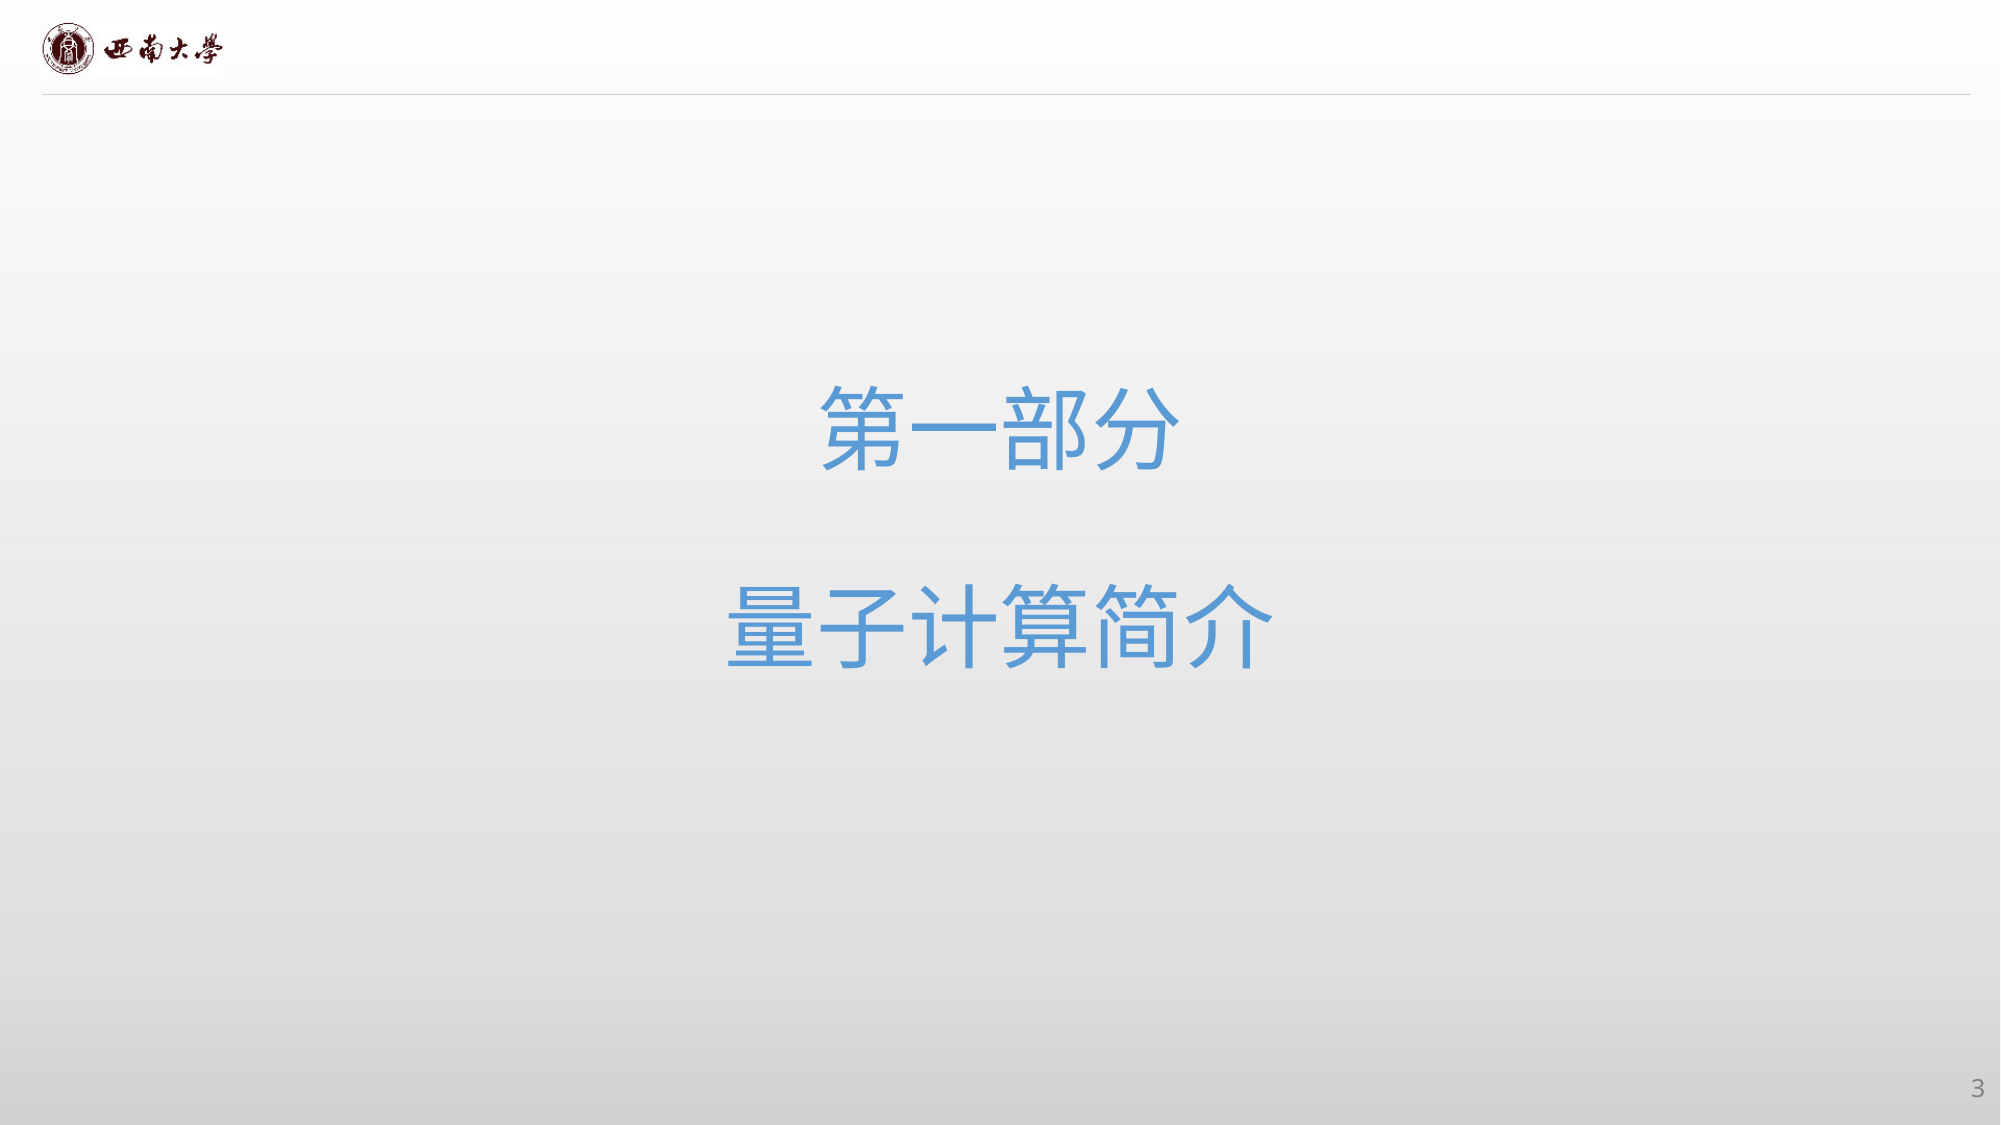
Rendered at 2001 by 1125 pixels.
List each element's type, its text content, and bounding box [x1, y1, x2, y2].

title 第一部分 量子计算简介 [0, 376, 2000, 692]
slide_number 3 [1550, 1065, 2000, 1125]
picture [0, 0, 2001, 1125]
